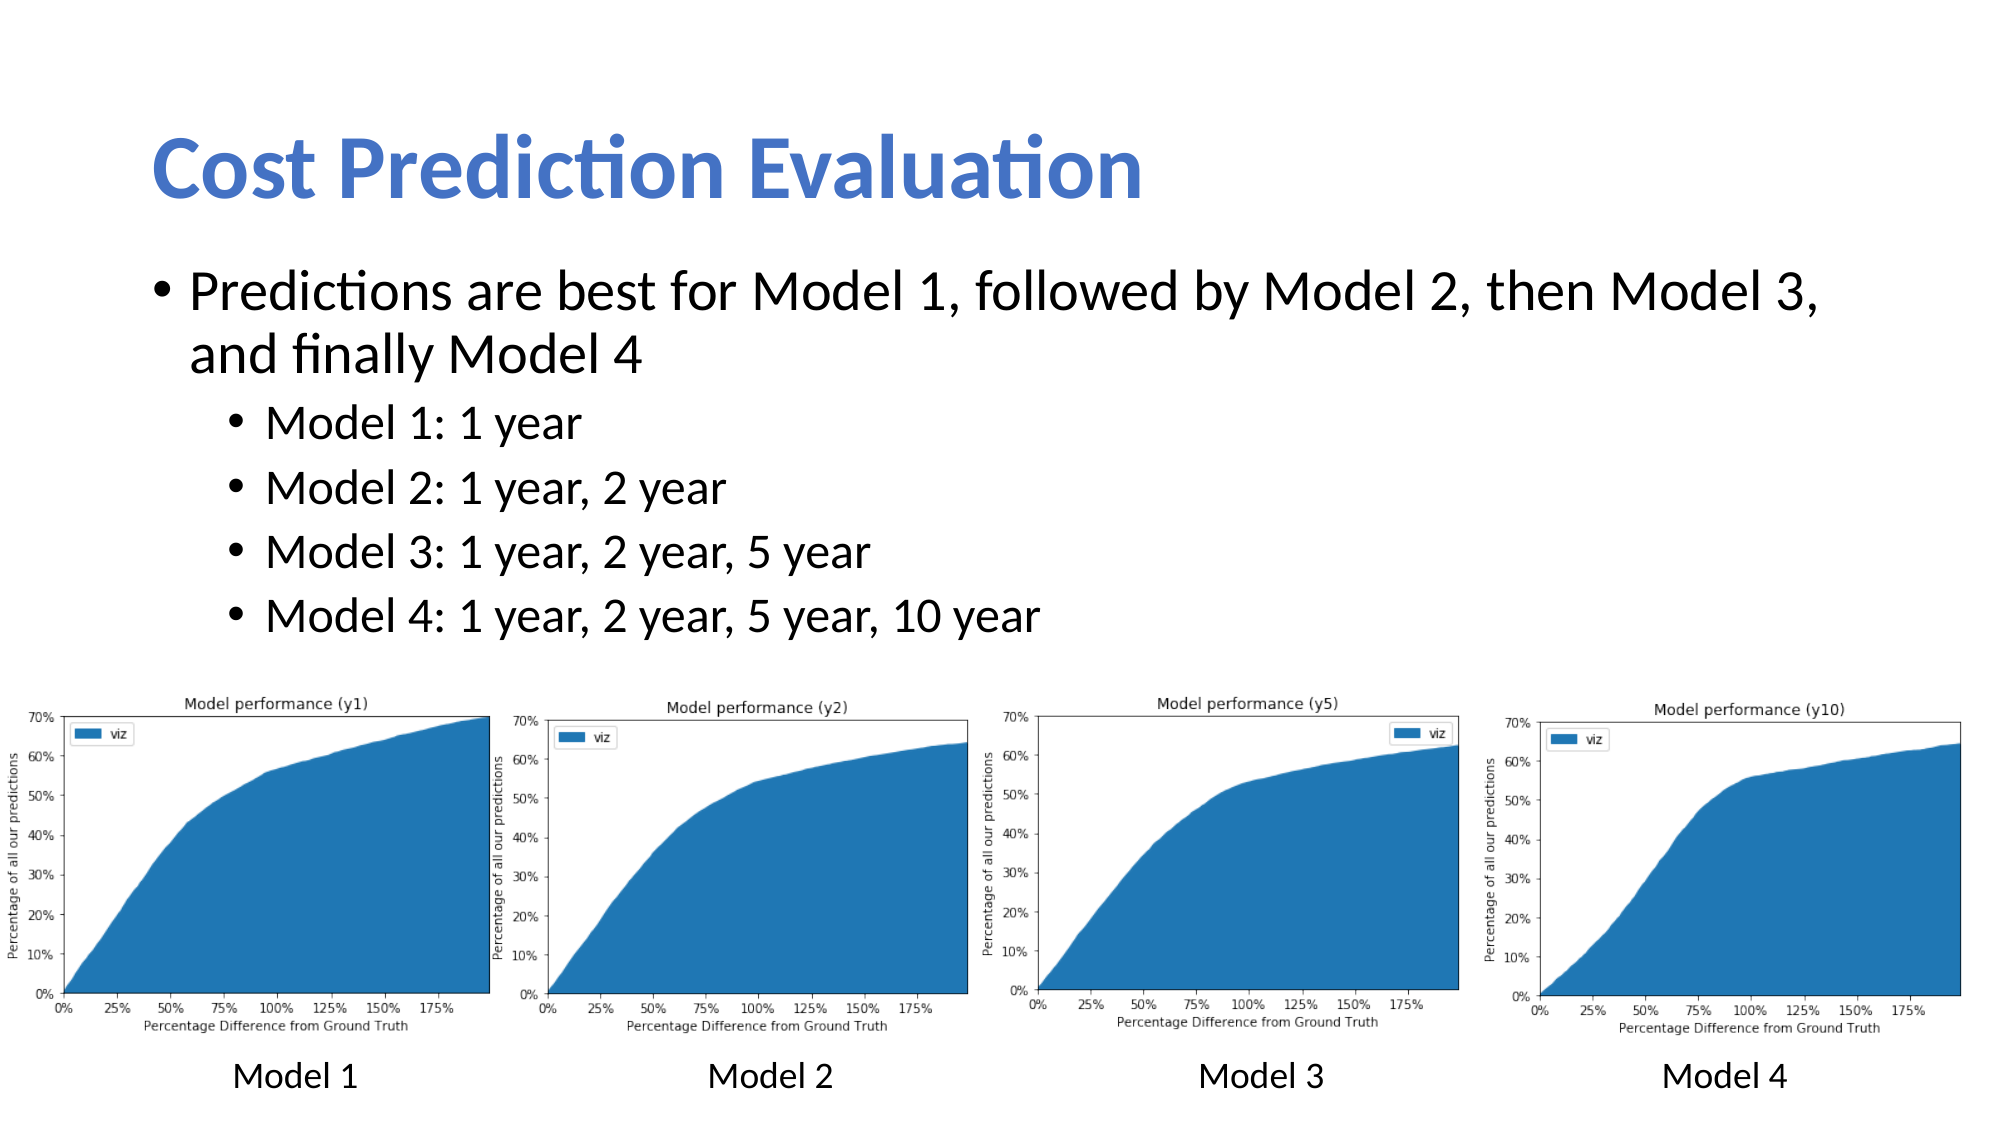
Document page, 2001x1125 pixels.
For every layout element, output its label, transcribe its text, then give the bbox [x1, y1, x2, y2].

title Cost Prediction Evaluation [137, 59, 1863, 252]
list Predictions are best for Model 1, followed by Model 2, then Model 3, and finally Model 4 Model 1: 1 year Model 2: 1 year, 2 year Model 3: 1 year, 2 year, 5 year Model 4: 1 year, 2 year, 5 year, 10 year [137, 252, 1863, 967]
text_box Model 1 [217, 1043, 397, 1104]
picture [1477, 694, 1969, 1043]
picture [0, 688, 1467, 1041]
text_box Model 3 [1183, 1043, 1345, 1104]
text_box Model 2 [692, 1043, 887, 1104]
text_box Model 4 [1646, 1043, 1826, 1104]
